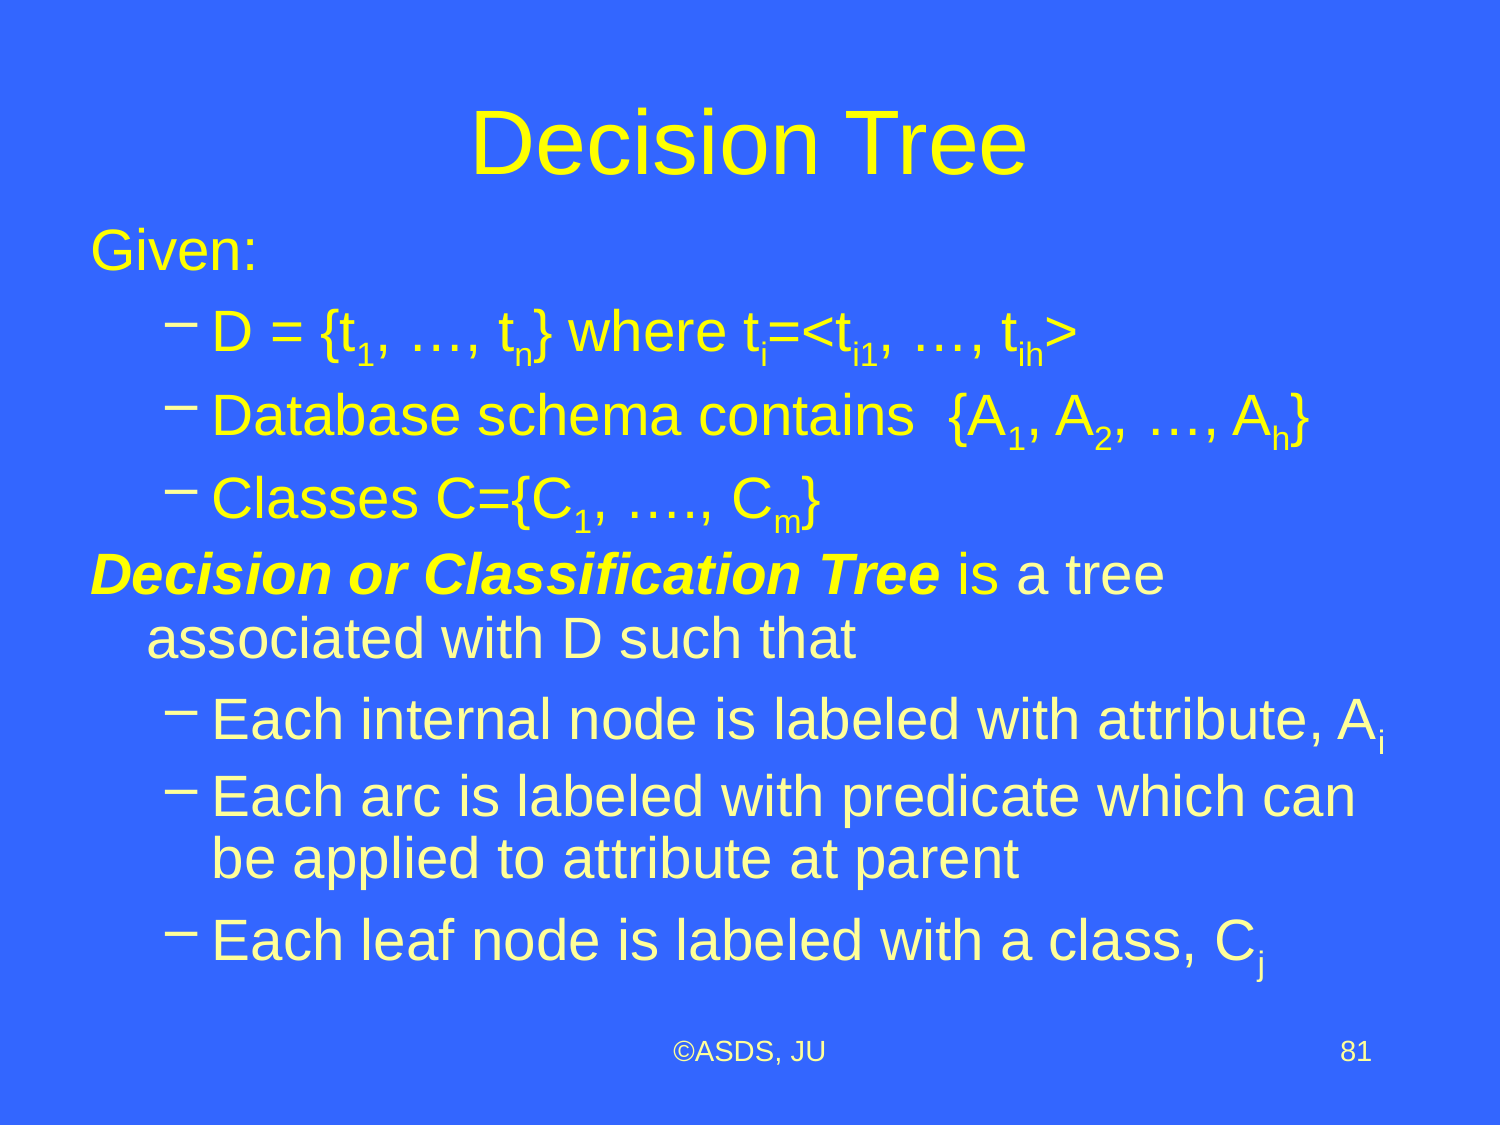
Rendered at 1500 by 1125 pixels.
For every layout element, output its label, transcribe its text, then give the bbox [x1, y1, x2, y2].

list Given: D = {t1, …, tn} where ti=<ti1, …, tih> Database schema contains {A1, A2, …, Ah} Classes C={C1, …., Cm} Decision or Classification Tree is a tree associated with D such that Each internal node is labeled with attribute, Ai Each arc is labeled with predicate which can be applied to attribute at parent Each leaf node is labeled with a class, Cj [74, 211, 1438, 944]
slide_number 81 [1074, 1024, 1388, 1101]
footer ©ASDS, JU [511, 1024, 988, 1101]
title Decision Tree [112, 37, 1388, 211]
